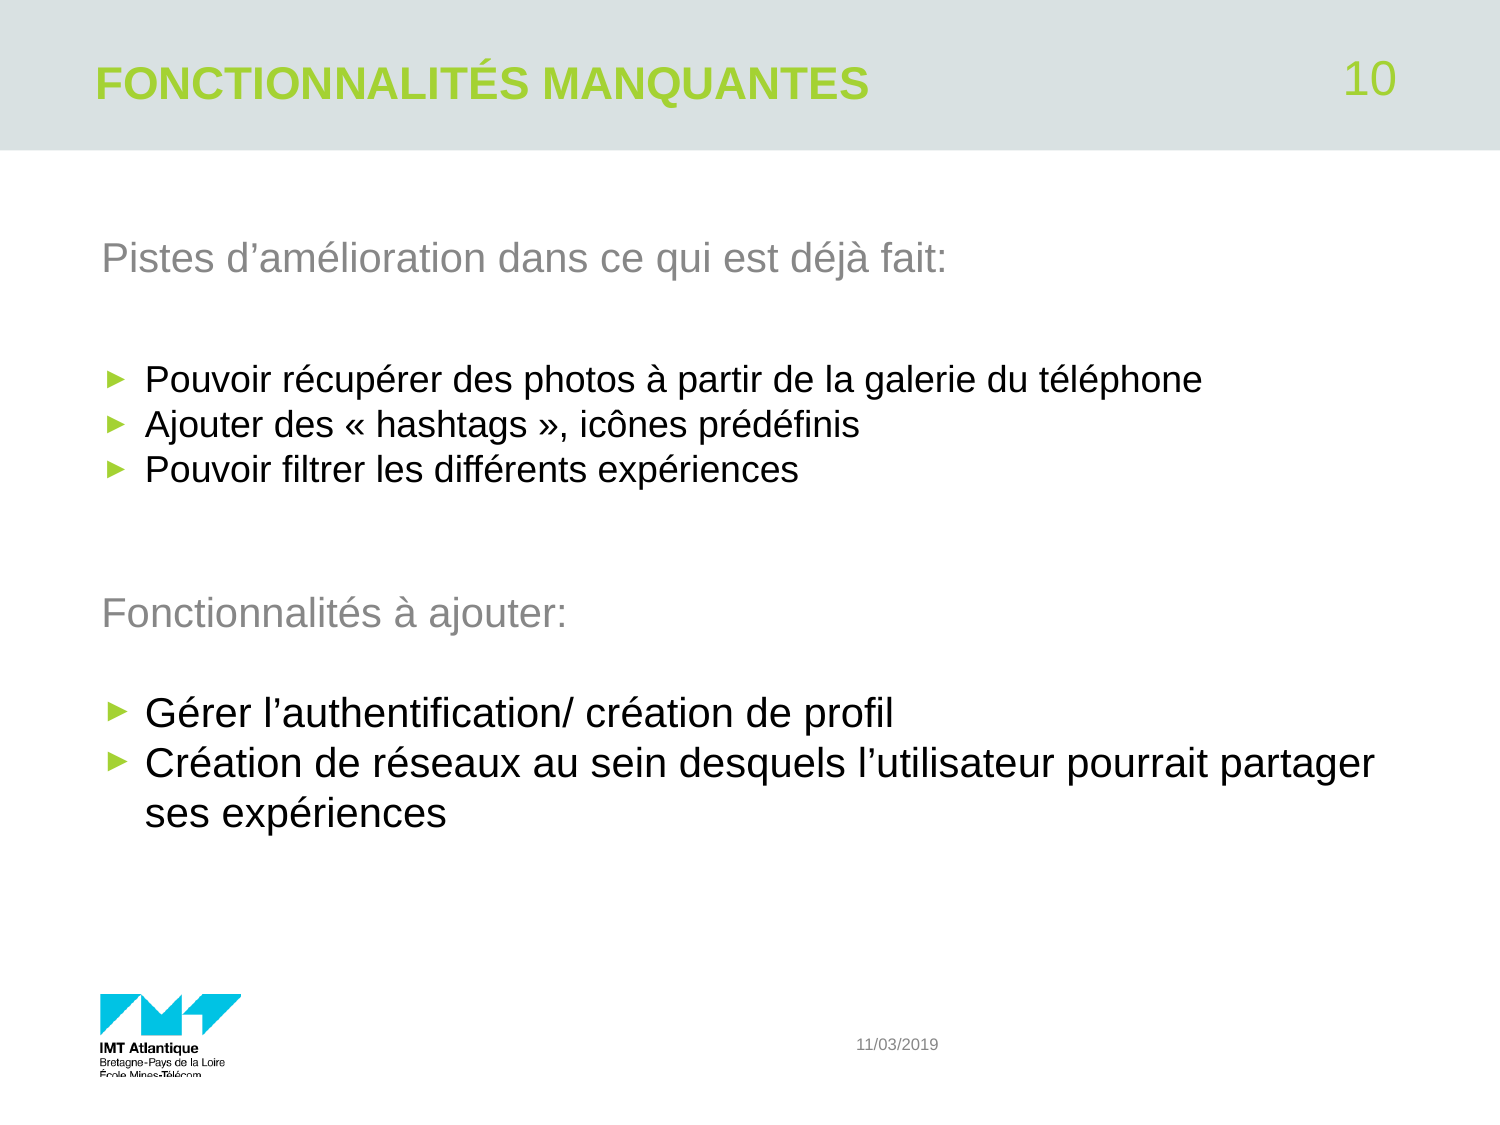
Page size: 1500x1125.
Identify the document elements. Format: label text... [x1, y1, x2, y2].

text_box Fonctionnalités manquantes [95, 24, 1247, 110]
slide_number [856, 994, 1247, 1054]
slide_number 10 [1290, 42, 1398, 110]
list Pistes d’amélioration dans ce qui est déjà fait: Pouvoir récupérer des photos à partir de la galerie du téléphone Ajouter des « hashtags », icônes prédéfinis Pouvoir filtrer les différents expériences Fonctionnalités à ajouter: Gérer l’authentification/ création de profil Création de réseaux au sein desquels l’utilisateur pourrait partager ses expériences [101, 230, 1398, 953]
